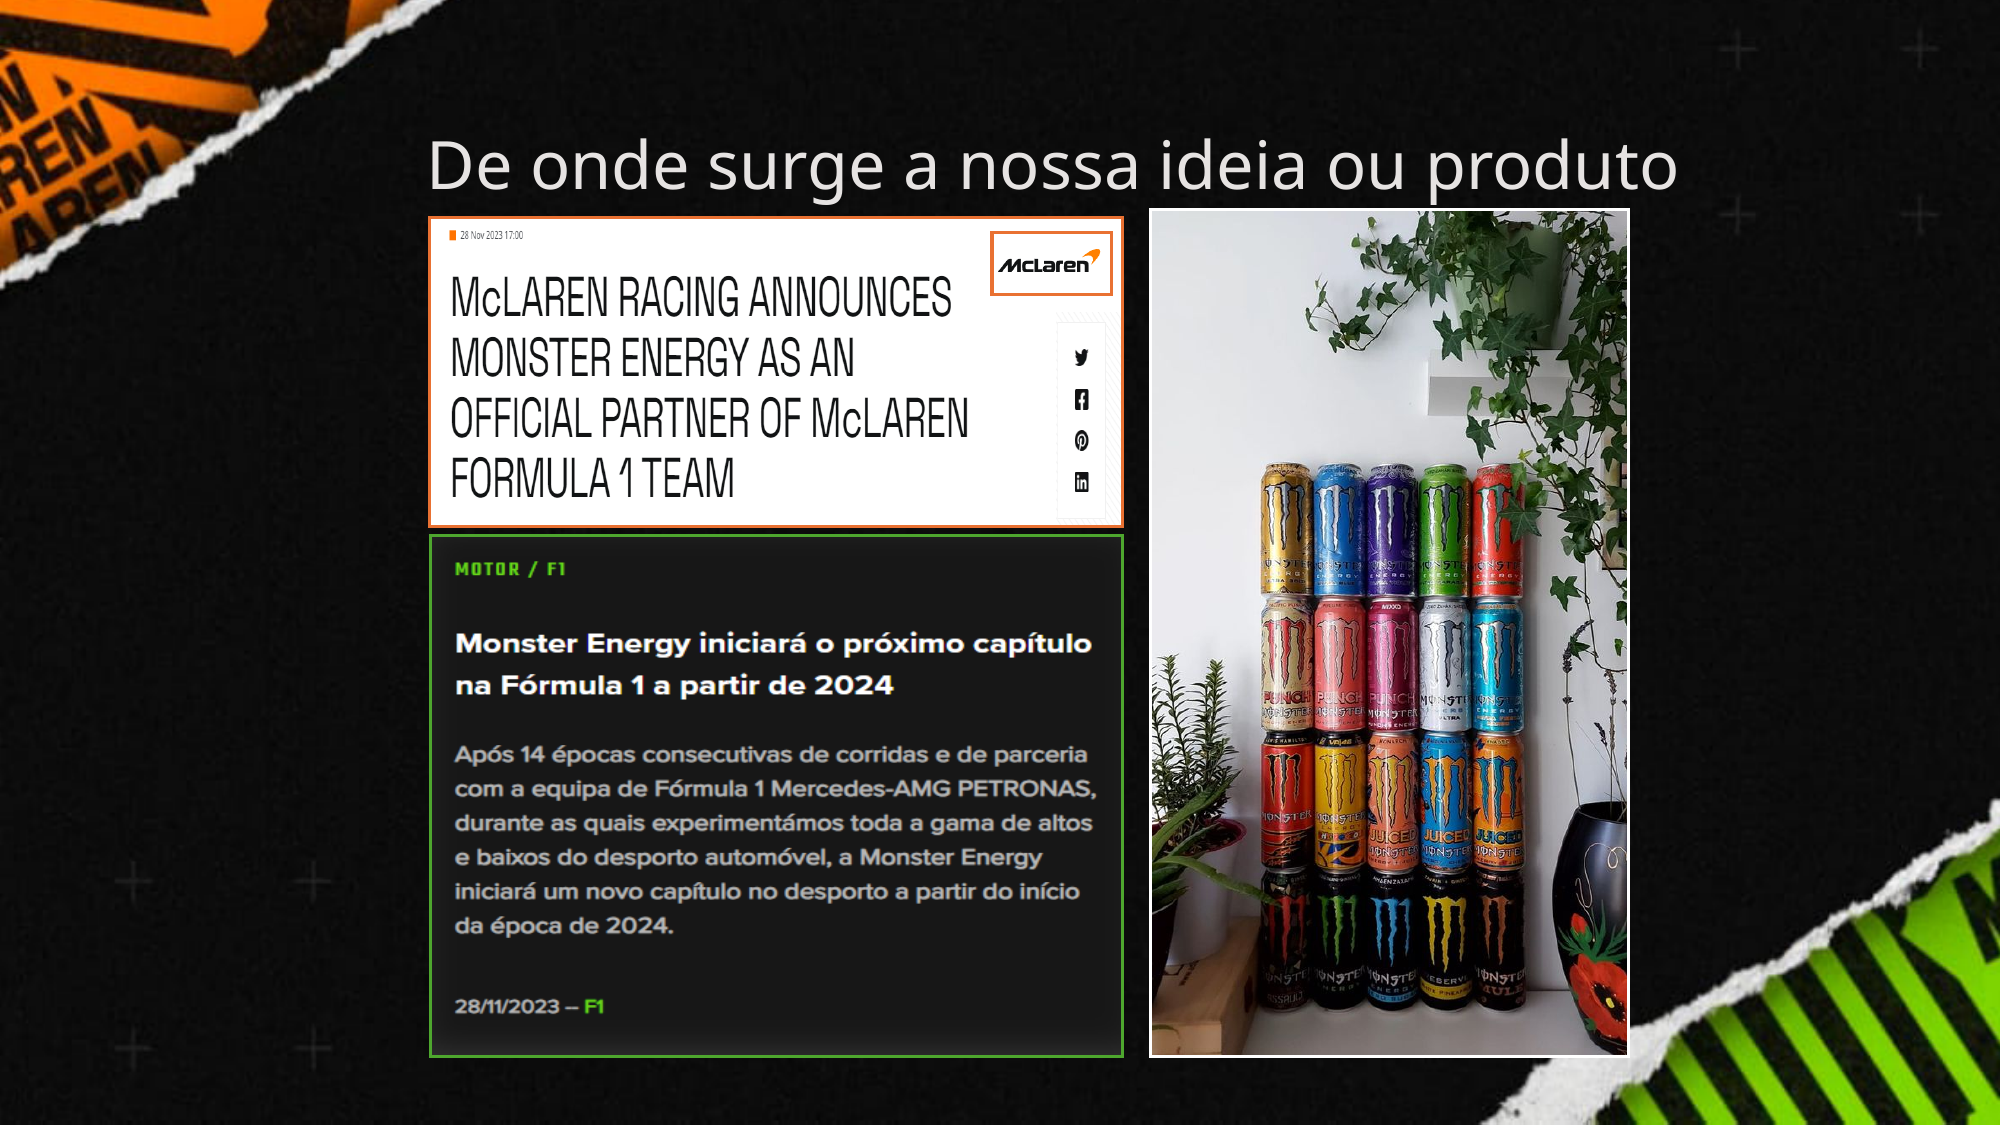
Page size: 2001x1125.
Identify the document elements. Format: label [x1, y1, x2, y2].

text_box [430, 218, 1122, 526]
picture [0, 0, 2000, 1125]
